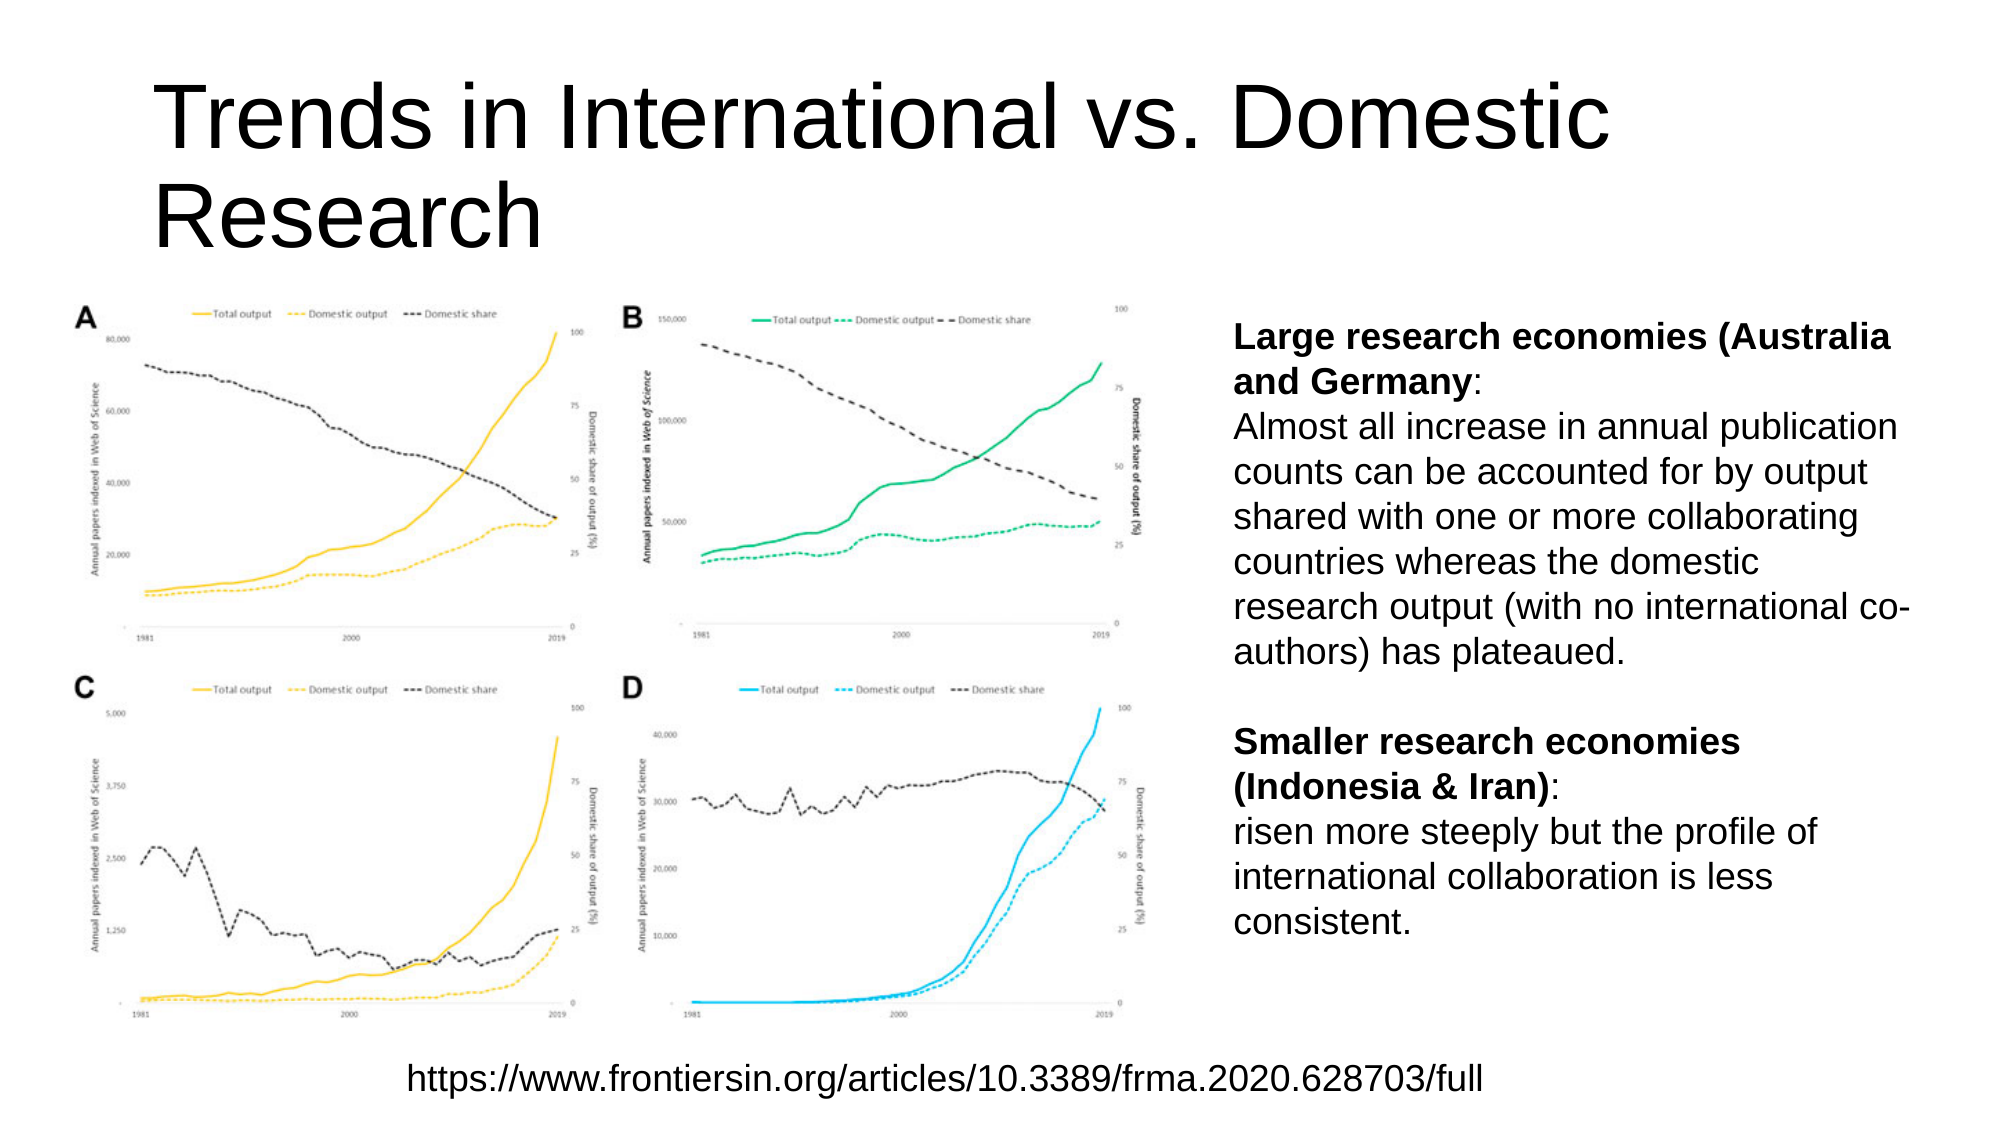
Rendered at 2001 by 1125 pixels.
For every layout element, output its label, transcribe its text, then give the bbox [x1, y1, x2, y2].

text_box Large research economies (Australia and Germany: Almost all increase in annual publication counts can be accounted for by output shared with one or more collaborating countries whereas the domestic research output (with no international co-authors) has plateaued. Smaller research economies (Indonesia & Iran): risen more steeply but the profile of international collaboration is less consistent. [1218, 304, 1927, 950]
text_box https://www.frontiersin.org/articles/10.3389/frma.2020.628703/full [391, 1046, 1657, 1107]
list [73, 304, 1147, 1019]
title Trends in International vs. Domestic Research [137, 59, 1863, 278]
